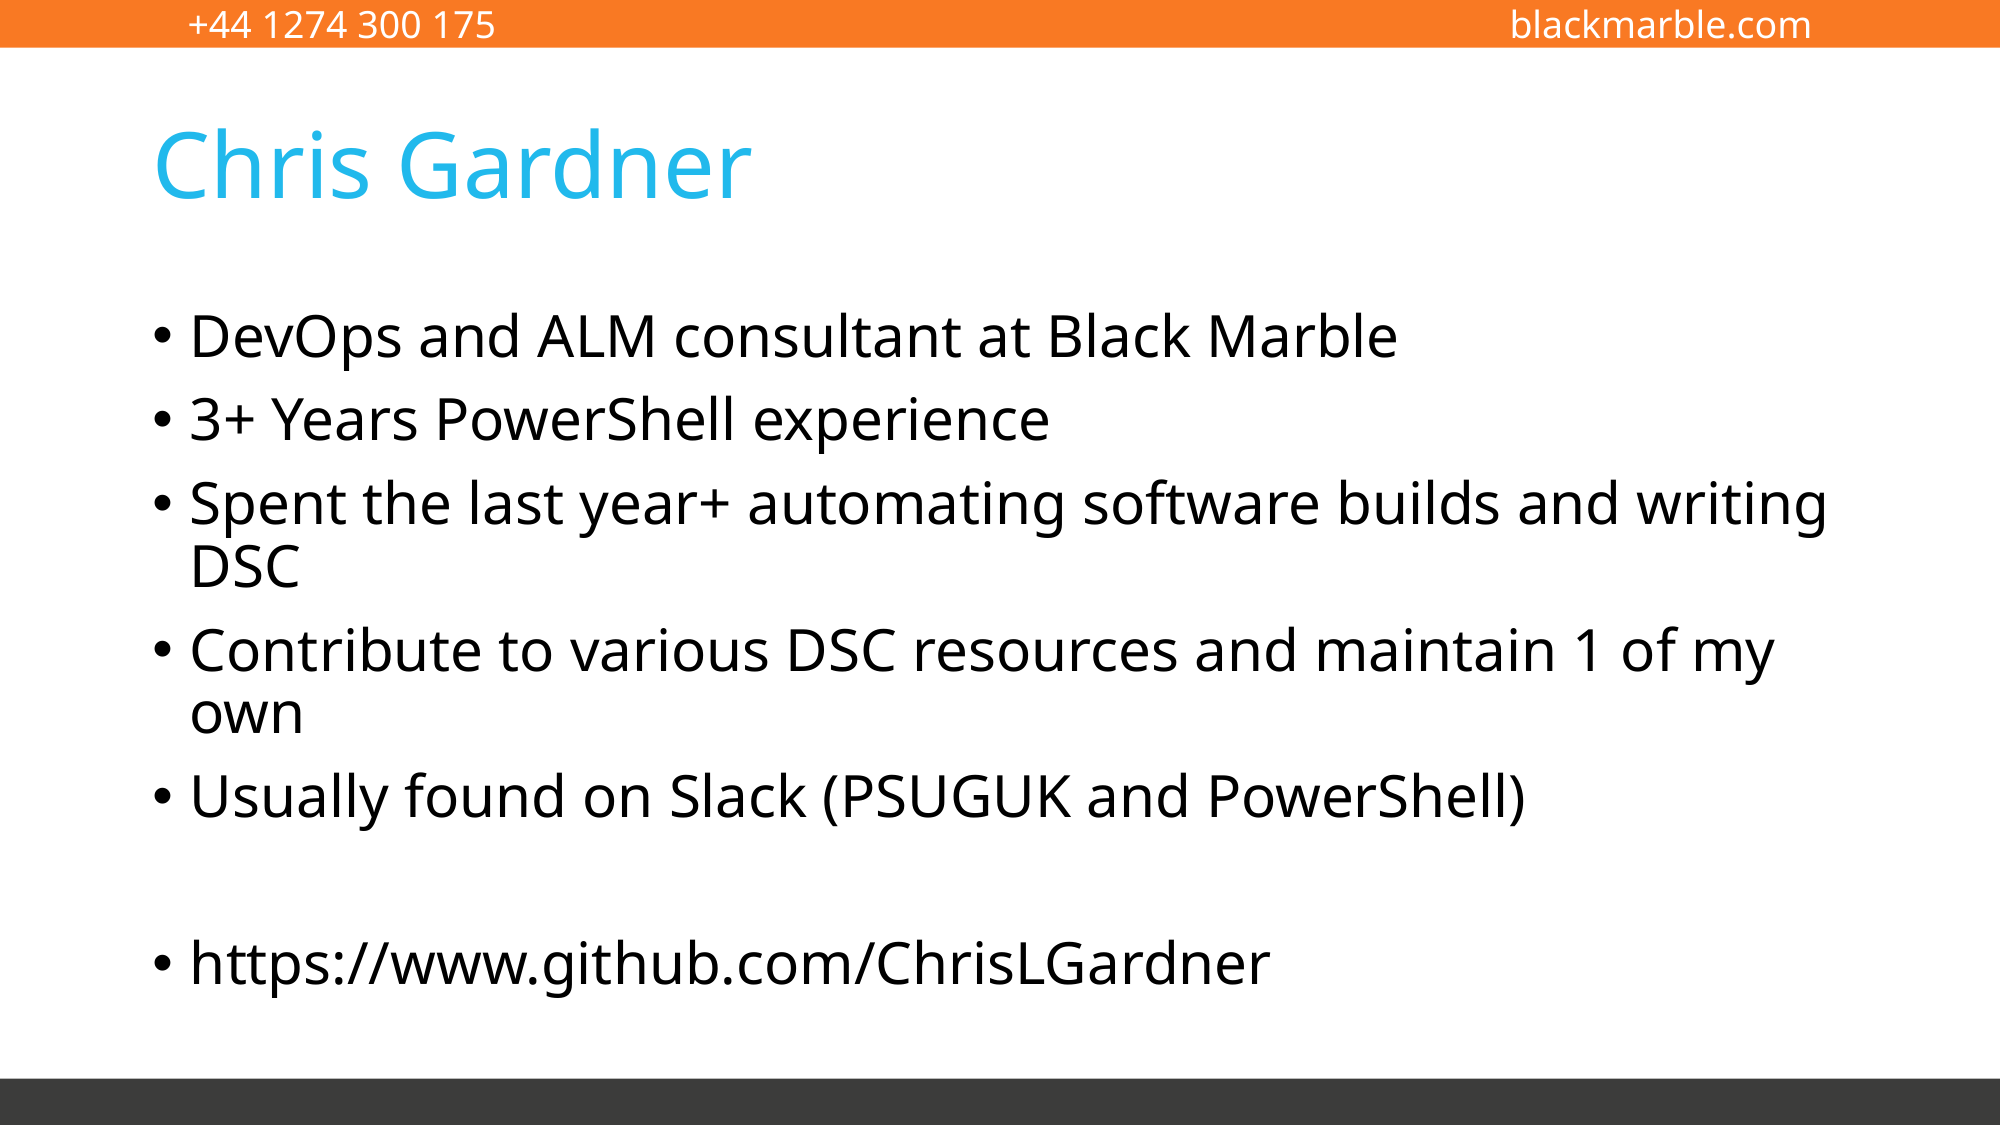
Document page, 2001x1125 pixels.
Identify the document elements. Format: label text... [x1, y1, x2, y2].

list DevOps and ALM consultant at Black Marble 3+ Years PowerShell experience Spent the last year+ automating software builds and writing DSC Contribute to various DSC resources and maintain 1 of my own Usually found on Slack (PSUGUK and PowerShell) https://www.github.com/ChrisLGardner [137, 299, 1863, 1014]
title Chris Gardner [137, 59, 1863, 278]
